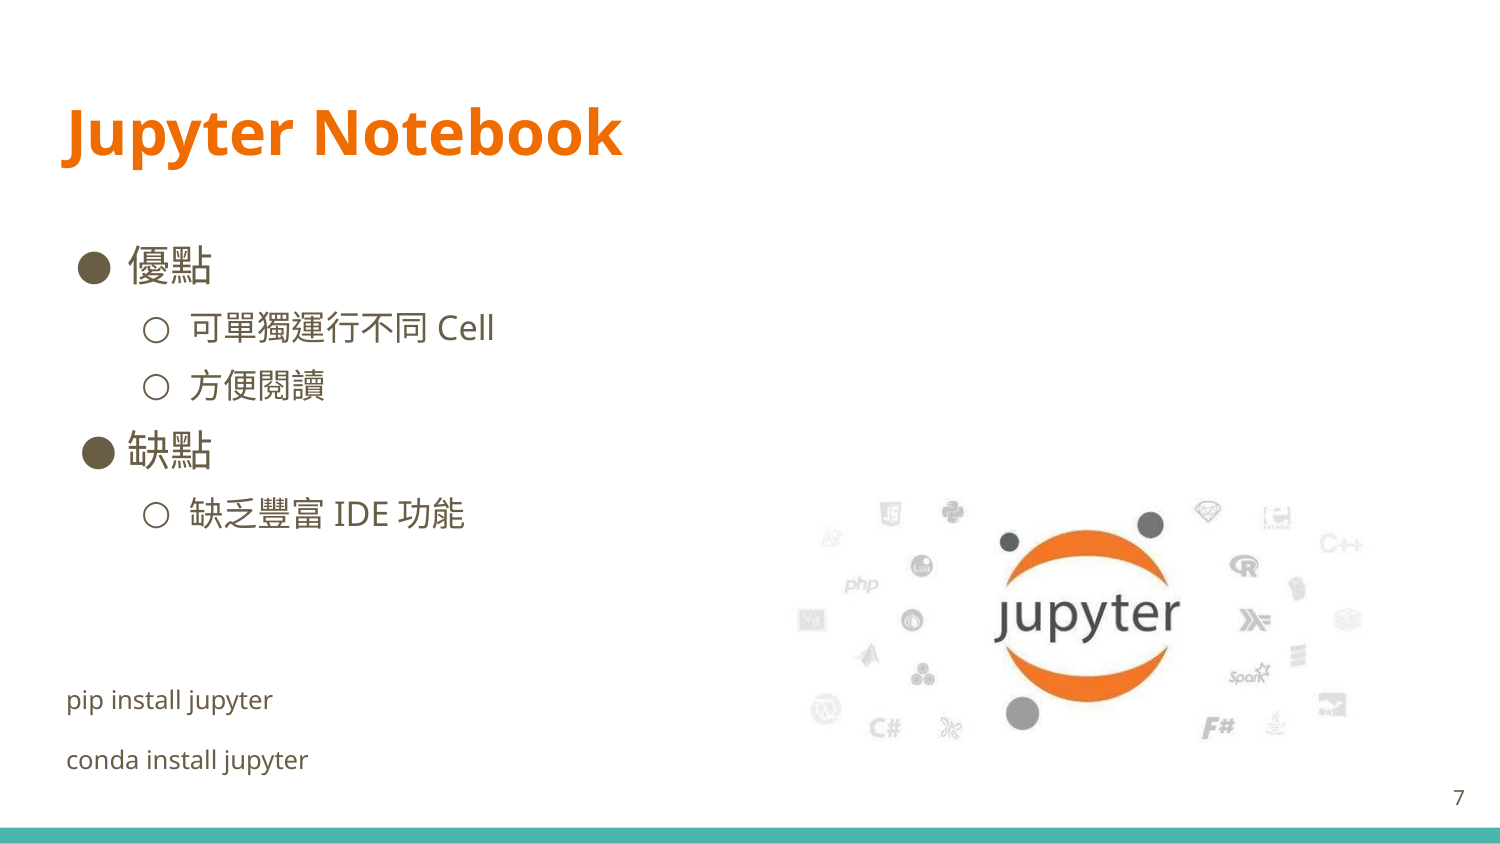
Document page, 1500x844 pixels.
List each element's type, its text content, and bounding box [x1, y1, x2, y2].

slide_number ‹#› [1389, 764, 1480, 830]
list 優點 可單獨運行不同Cell 方便閱讀 缺點 缺乏豐富IDE功能 pip install jupyter conda install jupyter [51, 207, 1449, 794]
title Jupyter Notebook [51, 72, 1449, 189]
picture [774, 489, 1426, 750]
